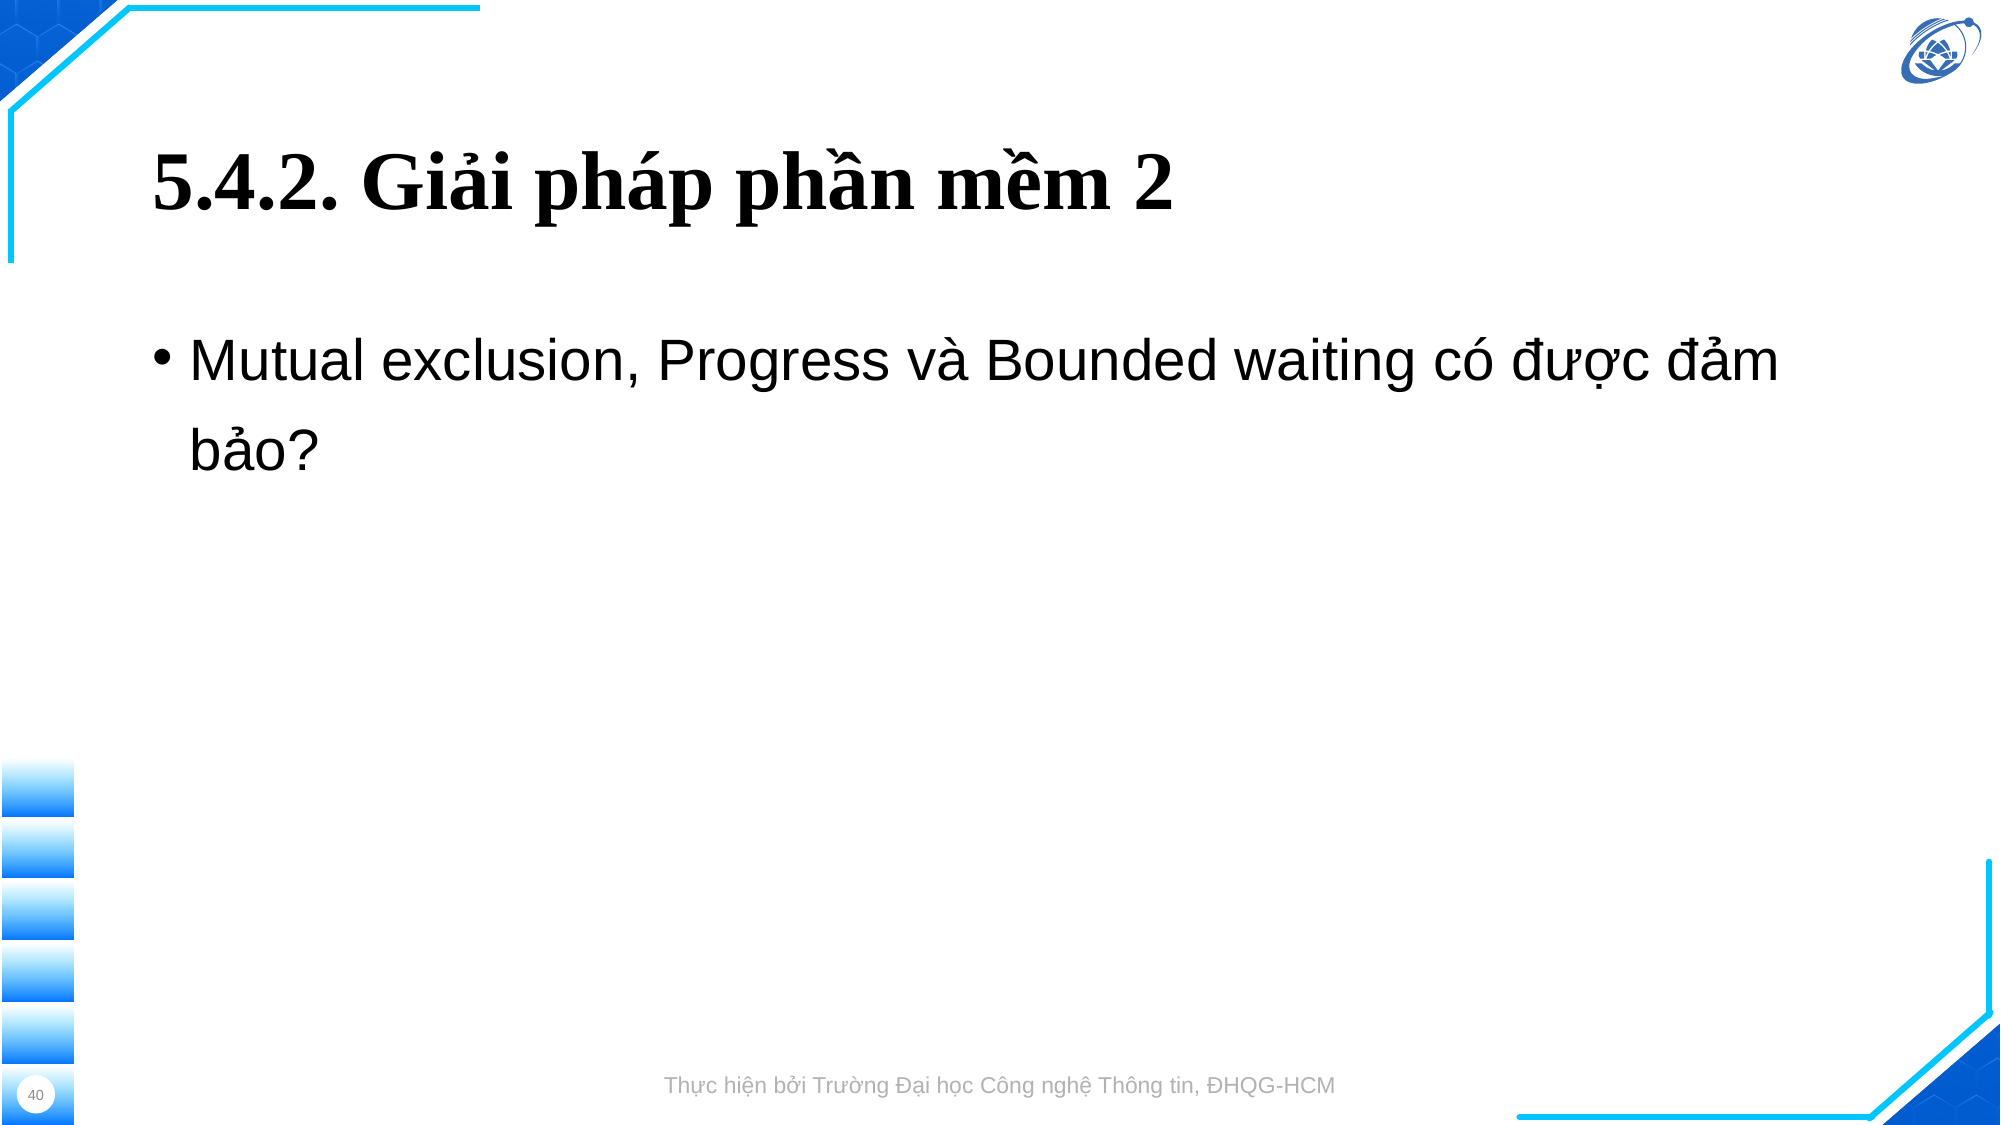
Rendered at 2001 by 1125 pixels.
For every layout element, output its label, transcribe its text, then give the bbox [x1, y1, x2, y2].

footer Thực hiện bởi Trường Đại học Công nghệ Thông tin, ĐHQG-HCM [597, 1062, 1403, 1106]
slide_number 40 [12, 1070, 60, 1119]
title 5.4.2. Giải pháp phần mềm 2 [137, 102, 1863, 264]
list Mutual exclusion, Progress và Bounded waiting có được đảm bảo? [137, 293, 1927, 1014]
